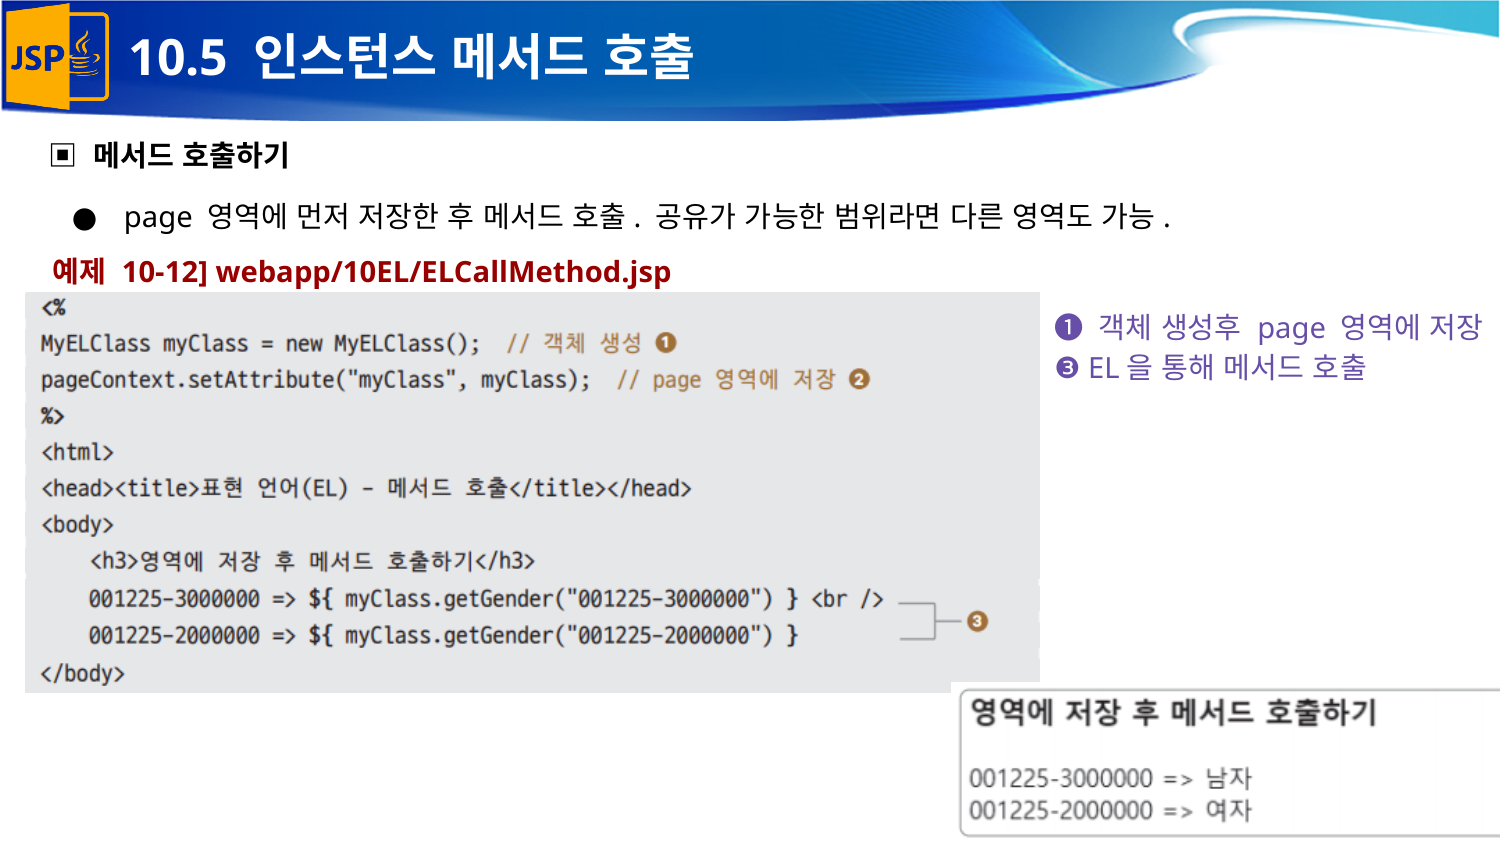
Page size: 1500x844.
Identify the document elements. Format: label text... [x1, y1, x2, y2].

text_box ❶ 객체 생성후 page 영역에 저장 ❸ EL을 통해 메서드 호출 [1039, 289, 1500, 669]
text_box 예제 10-12] webapp/10EL/ELCallMethod.jsp [37, 232, 931, 290]
text_box ▣ 메서드 호출하기 page 영역에 먼저 저장한 후 메서드 호출. 공유가 가능한 범위라면 다른 영역도 가능. [33, 117, 1432, 291]
picture [0, 0, 1500, 121]
title 10.5 인스턴스 메서드 호출 [113, 10, 1500, 105]
picture [25, 292, 1500, 844]
